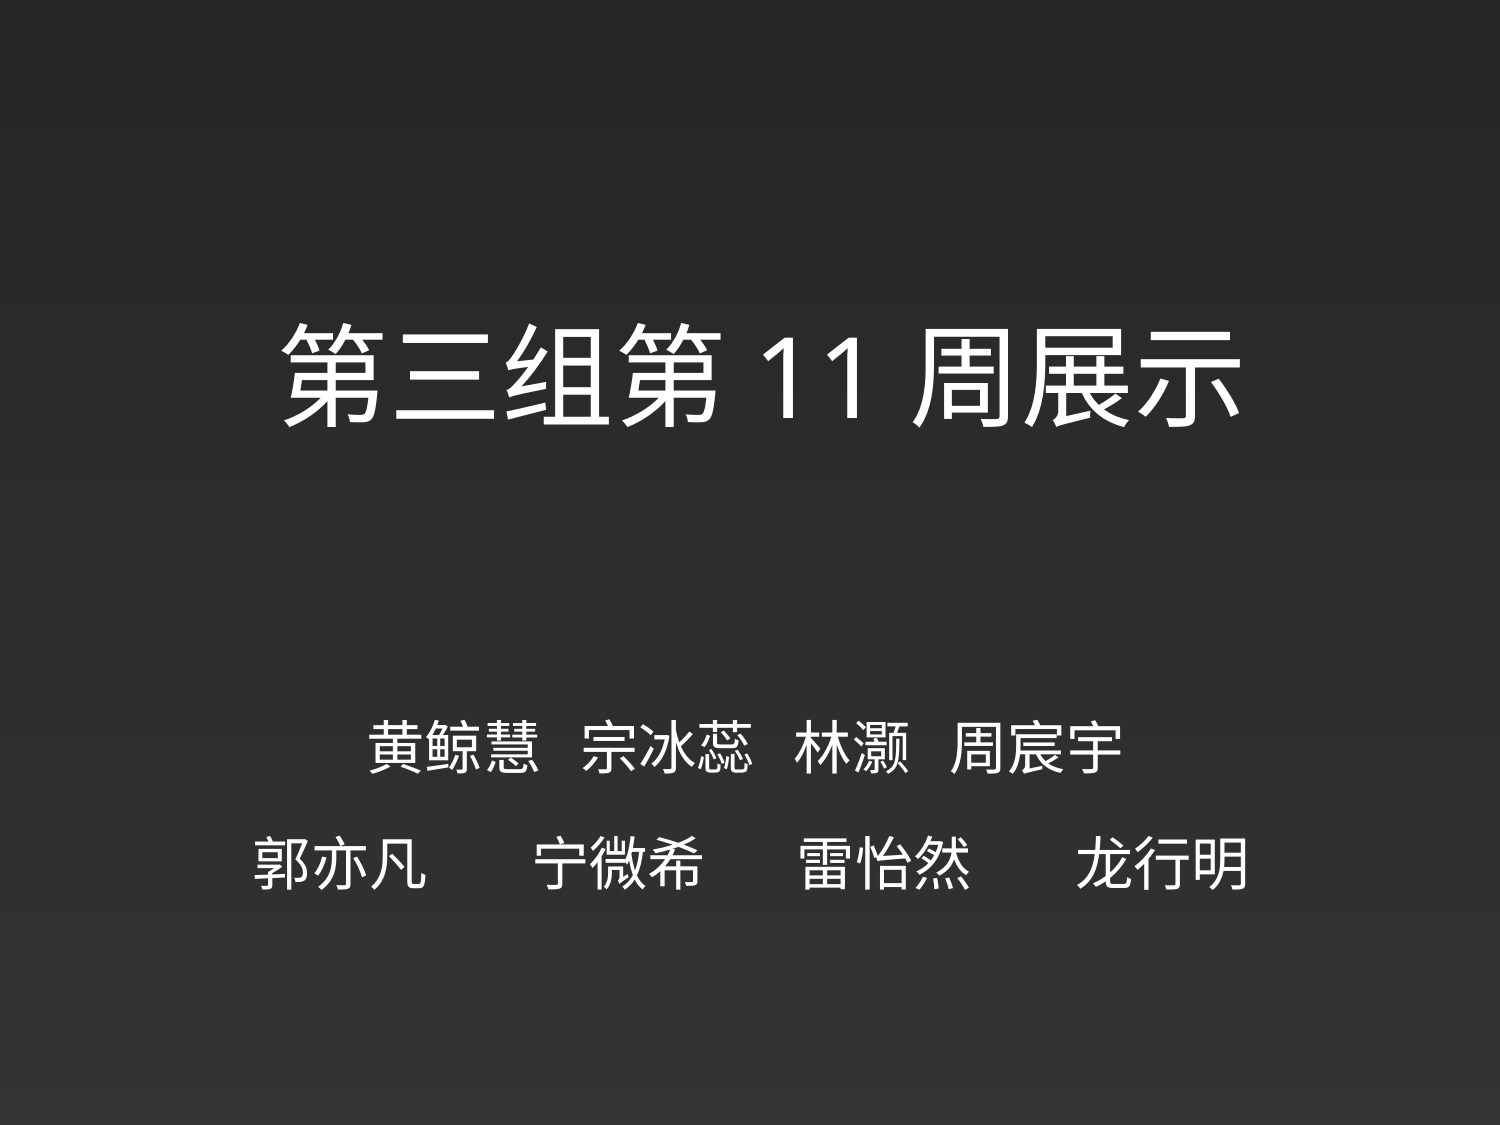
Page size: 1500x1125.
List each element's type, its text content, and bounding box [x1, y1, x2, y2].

subtitle 黄鲸慧 宗冰蕊 林灏 周宸宇 郭亦凡 宁微希 雷怡然 龙行明 [183, 668, 1334, 957]
title 第三组第11周展示 [171, 255, 1353, 492]
